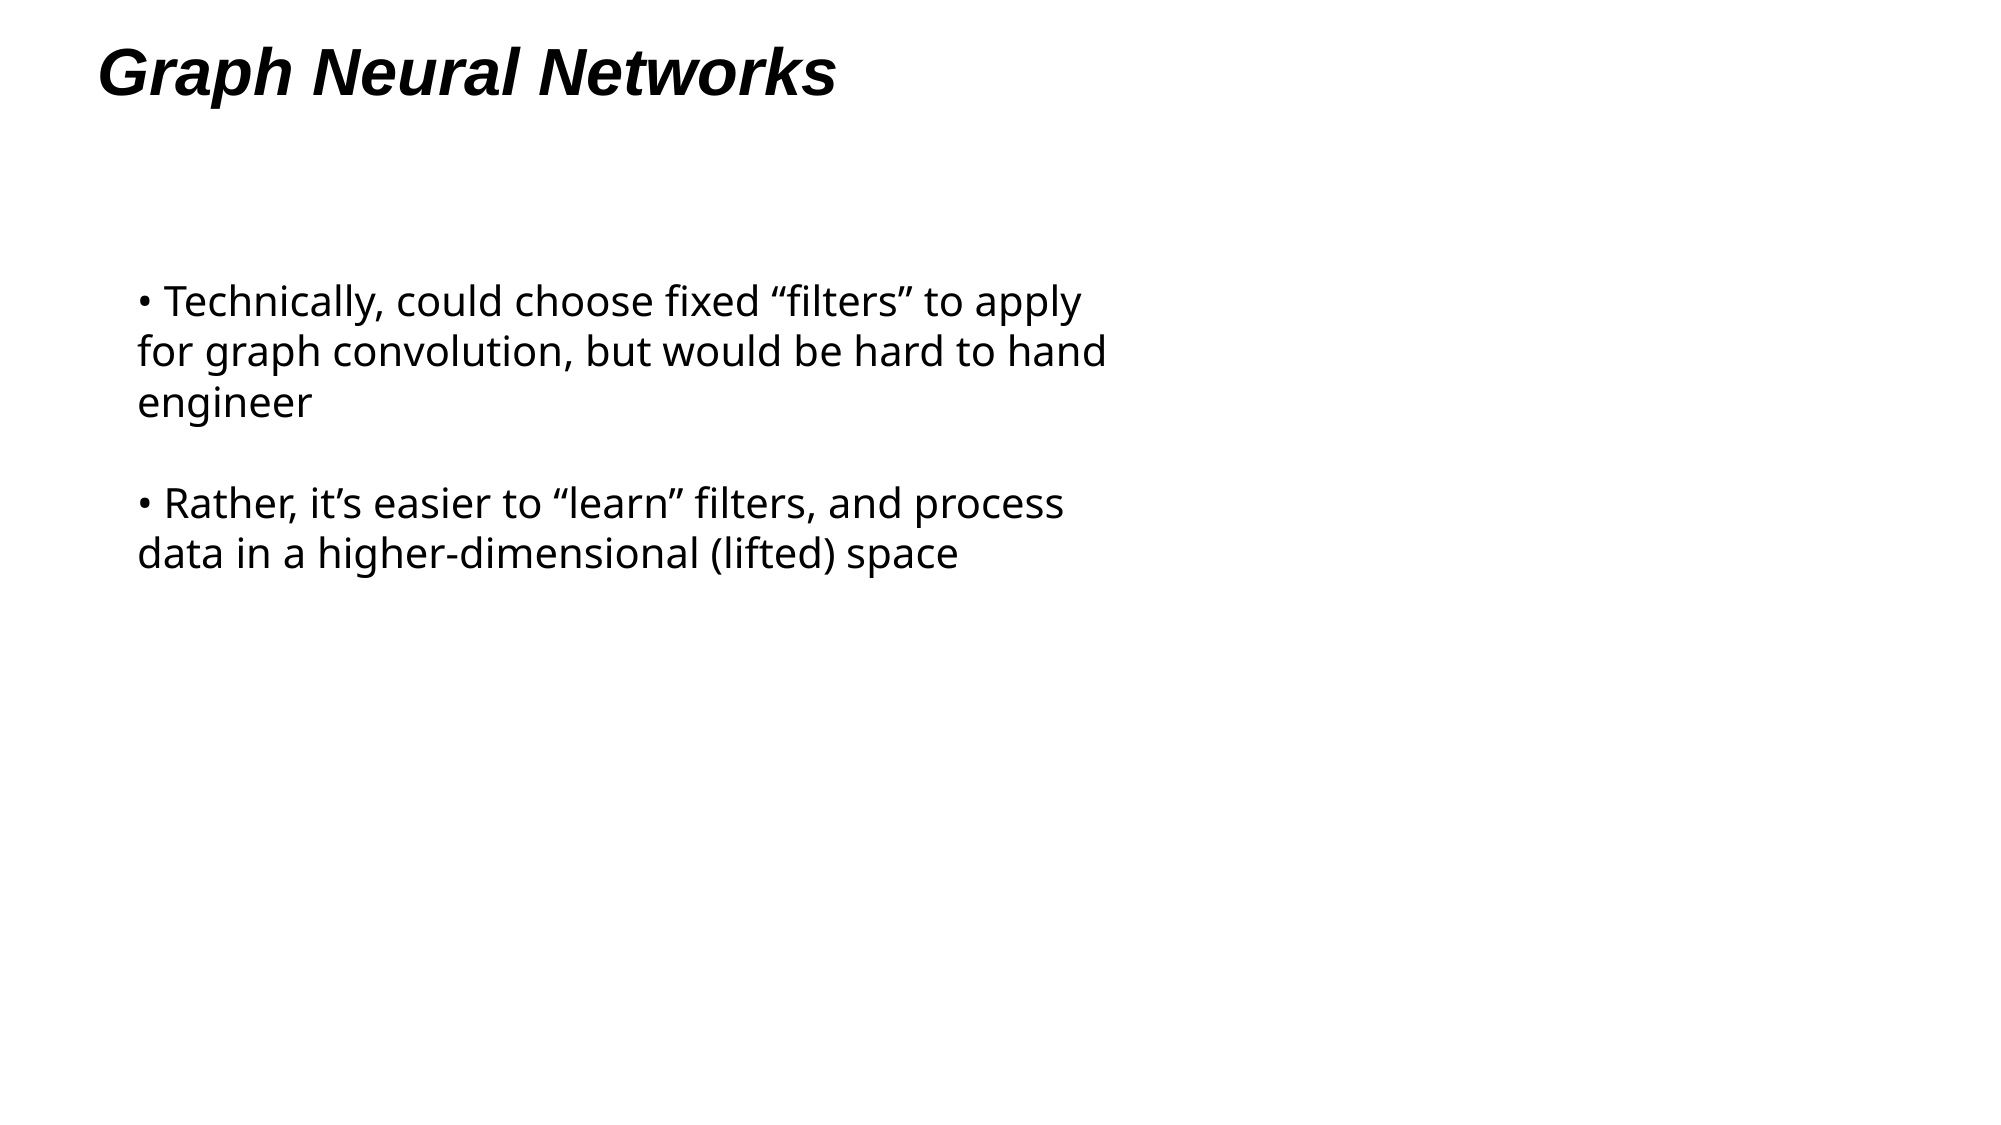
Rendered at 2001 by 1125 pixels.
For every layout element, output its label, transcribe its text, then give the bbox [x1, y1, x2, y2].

text_box Graph Neural Networks [82, 0, 2000, 118]
text_box • Technically, could choose fixed “filters” to apply for graph convolution, but would be hard to hand engineer [122, 267, 1128, 523]
text_box • Rather, it’s easier to “learn” filters, and process data in a higher-dimensional (lifted) space [122, 468, 1113, 584]
